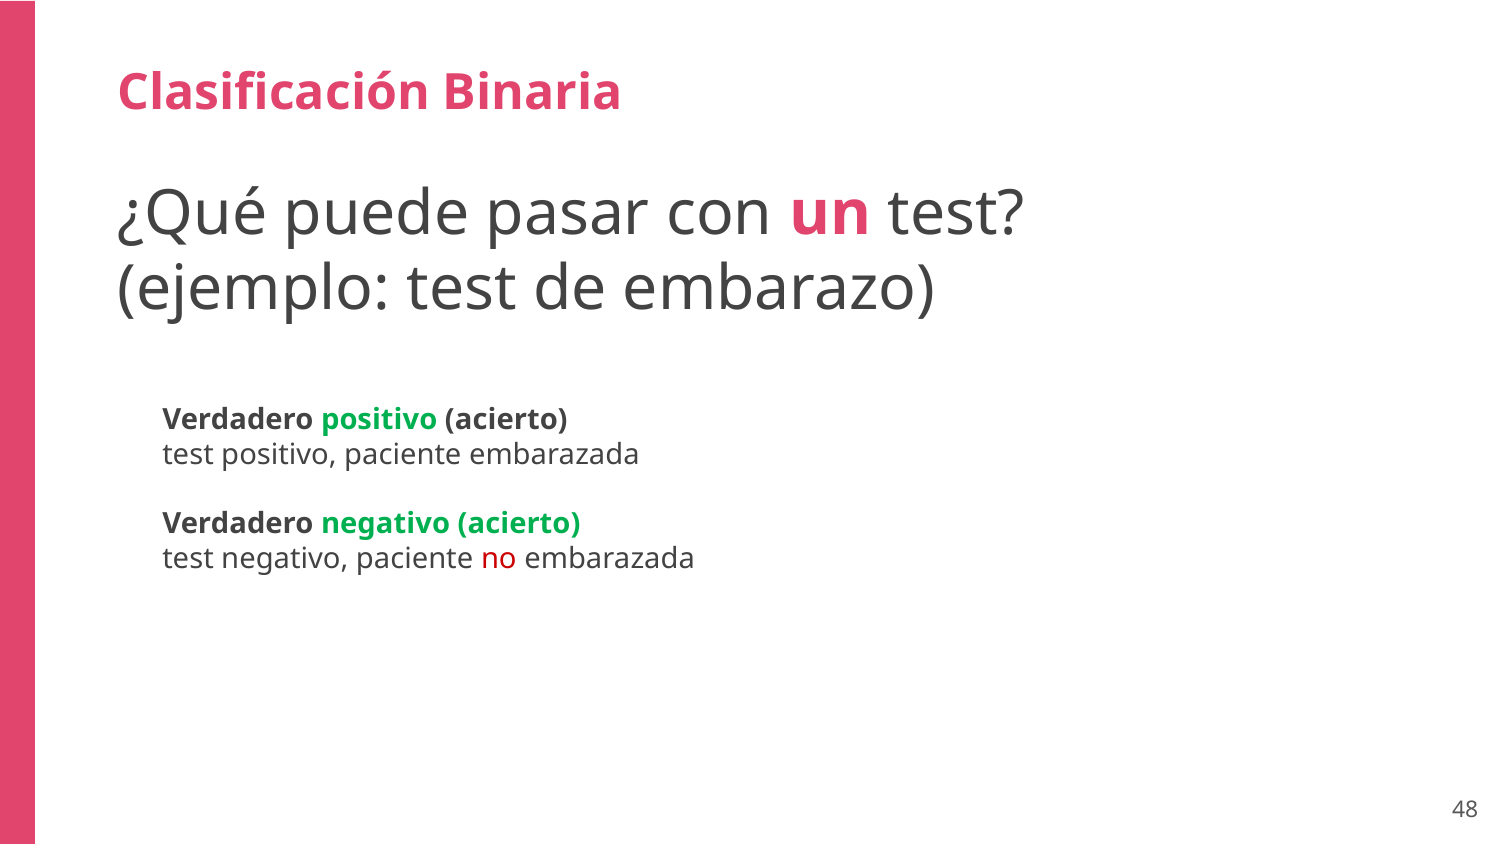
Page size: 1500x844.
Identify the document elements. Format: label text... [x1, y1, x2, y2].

slide_number ‹#› [1403, 779, 1494, 844]
text_box ¿Qué puede pasar con un test? (ejemplo: test de embarazo) [102, 157, 1448, 270]
text_box Verdadero positivo (acierto) test positivo, paciente embarazada [147, 385, 750, 489]
text_box Verdadero negativo (acierto) test negativo, paciente no embarazada [147, 489, 750, 594]
text_box Clasificación Binaria [102, 44, 1448, 133]
